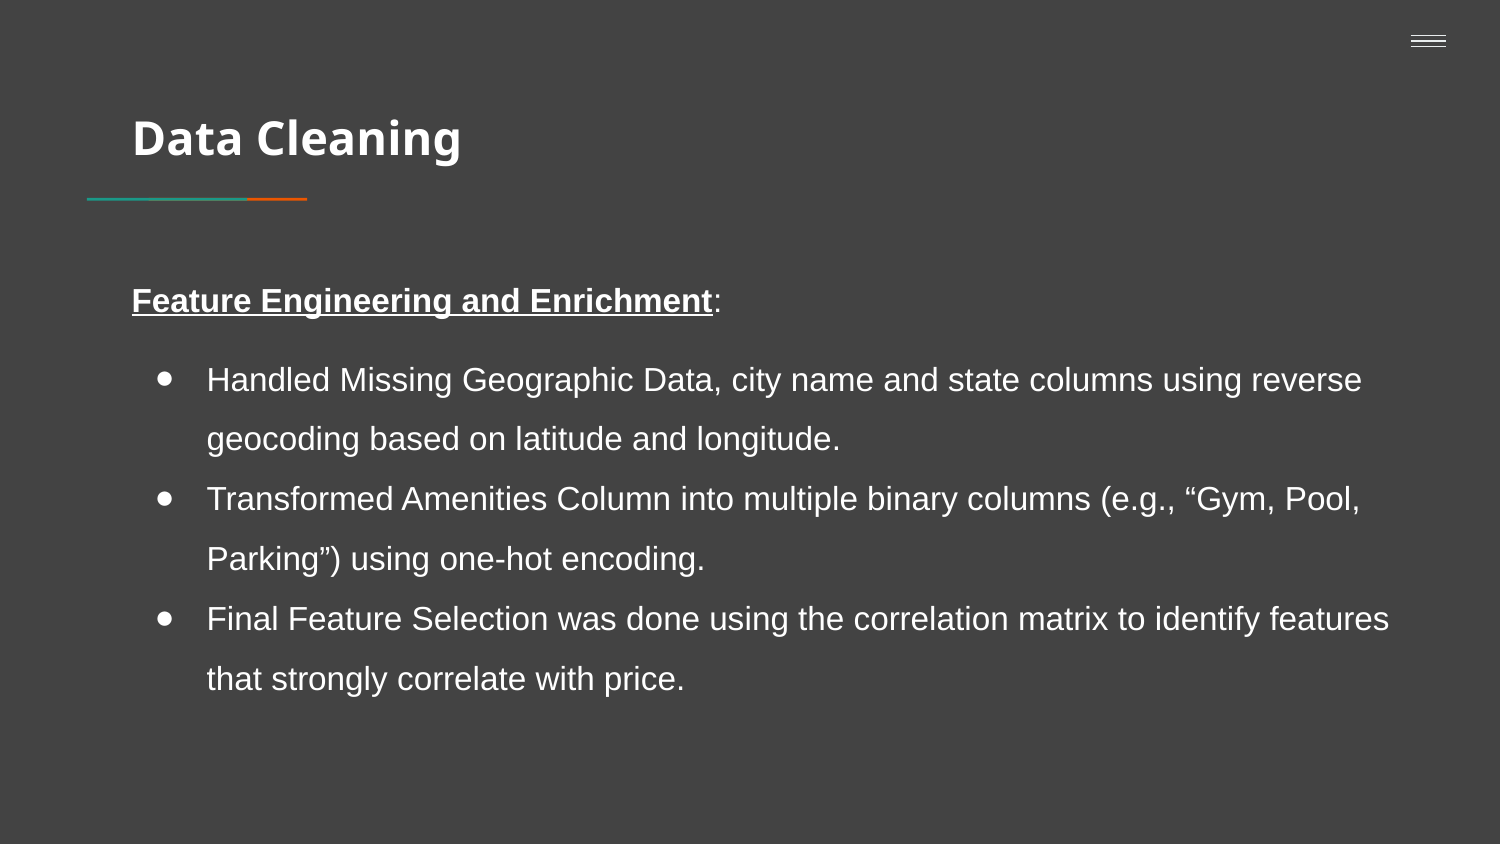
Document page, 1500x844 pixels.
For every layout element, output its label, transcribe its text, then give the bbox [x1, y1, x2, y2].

list Feature Engineering and Enrichment: Handled Missing Geographic Data, city name and state columns using reverse geocoding based on latitude and longitude. Transformed Amenities Column into multiple binary columns (e.g., “Gym, Pool, Parking”) using one-hot encoding. Final Feature Selection was done using the correlation matrix to identify features that strongly correlate with price. [116, 244, 1413, 825]
title Data Cleaning [116, 93, 1267, 172]
